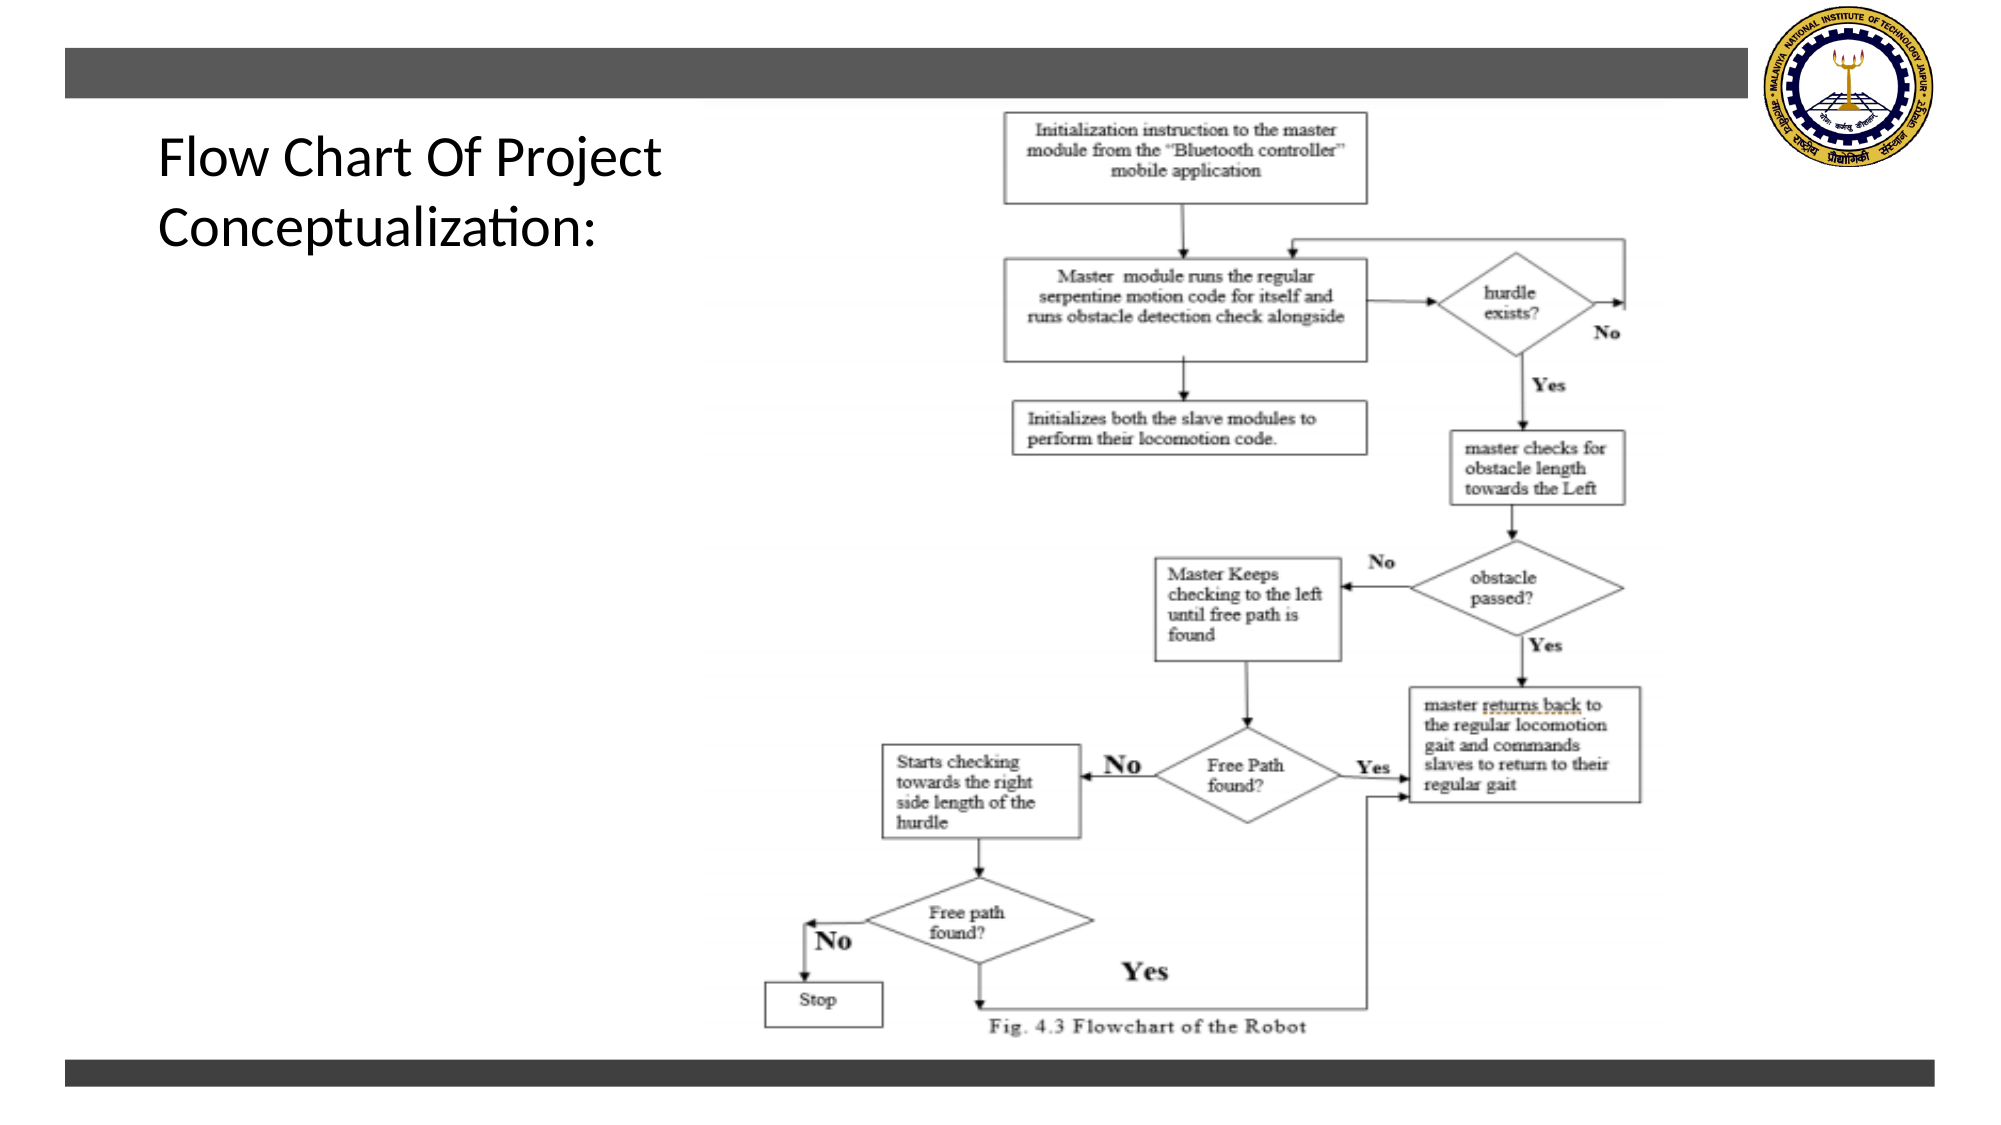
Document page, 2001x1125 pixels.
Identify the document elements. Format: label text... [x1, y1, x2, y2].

picture [1762, 3, 1935, 169]
text_box [65, 47, 1748, 99]
text_box Flow Chart Of Project Conceptualization: [143, 110, 703, 266]
text_box [65, 1059, 1935, 1087]
picture [703, 101, 1665, 1049]
